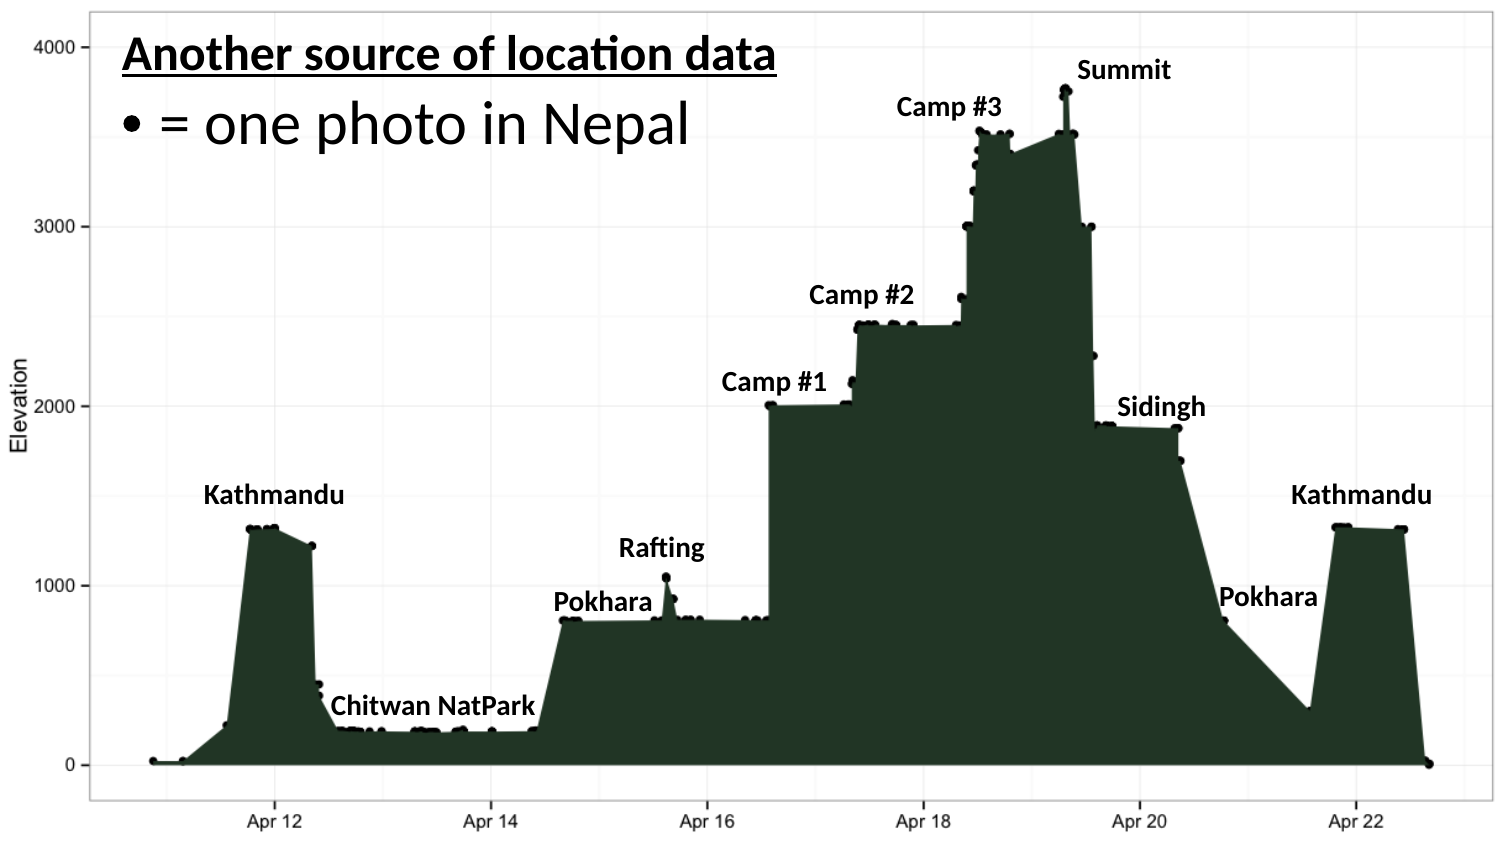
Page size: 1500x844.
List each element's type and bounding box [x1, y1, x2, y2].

text_box [5, 7, 1497, 834]
